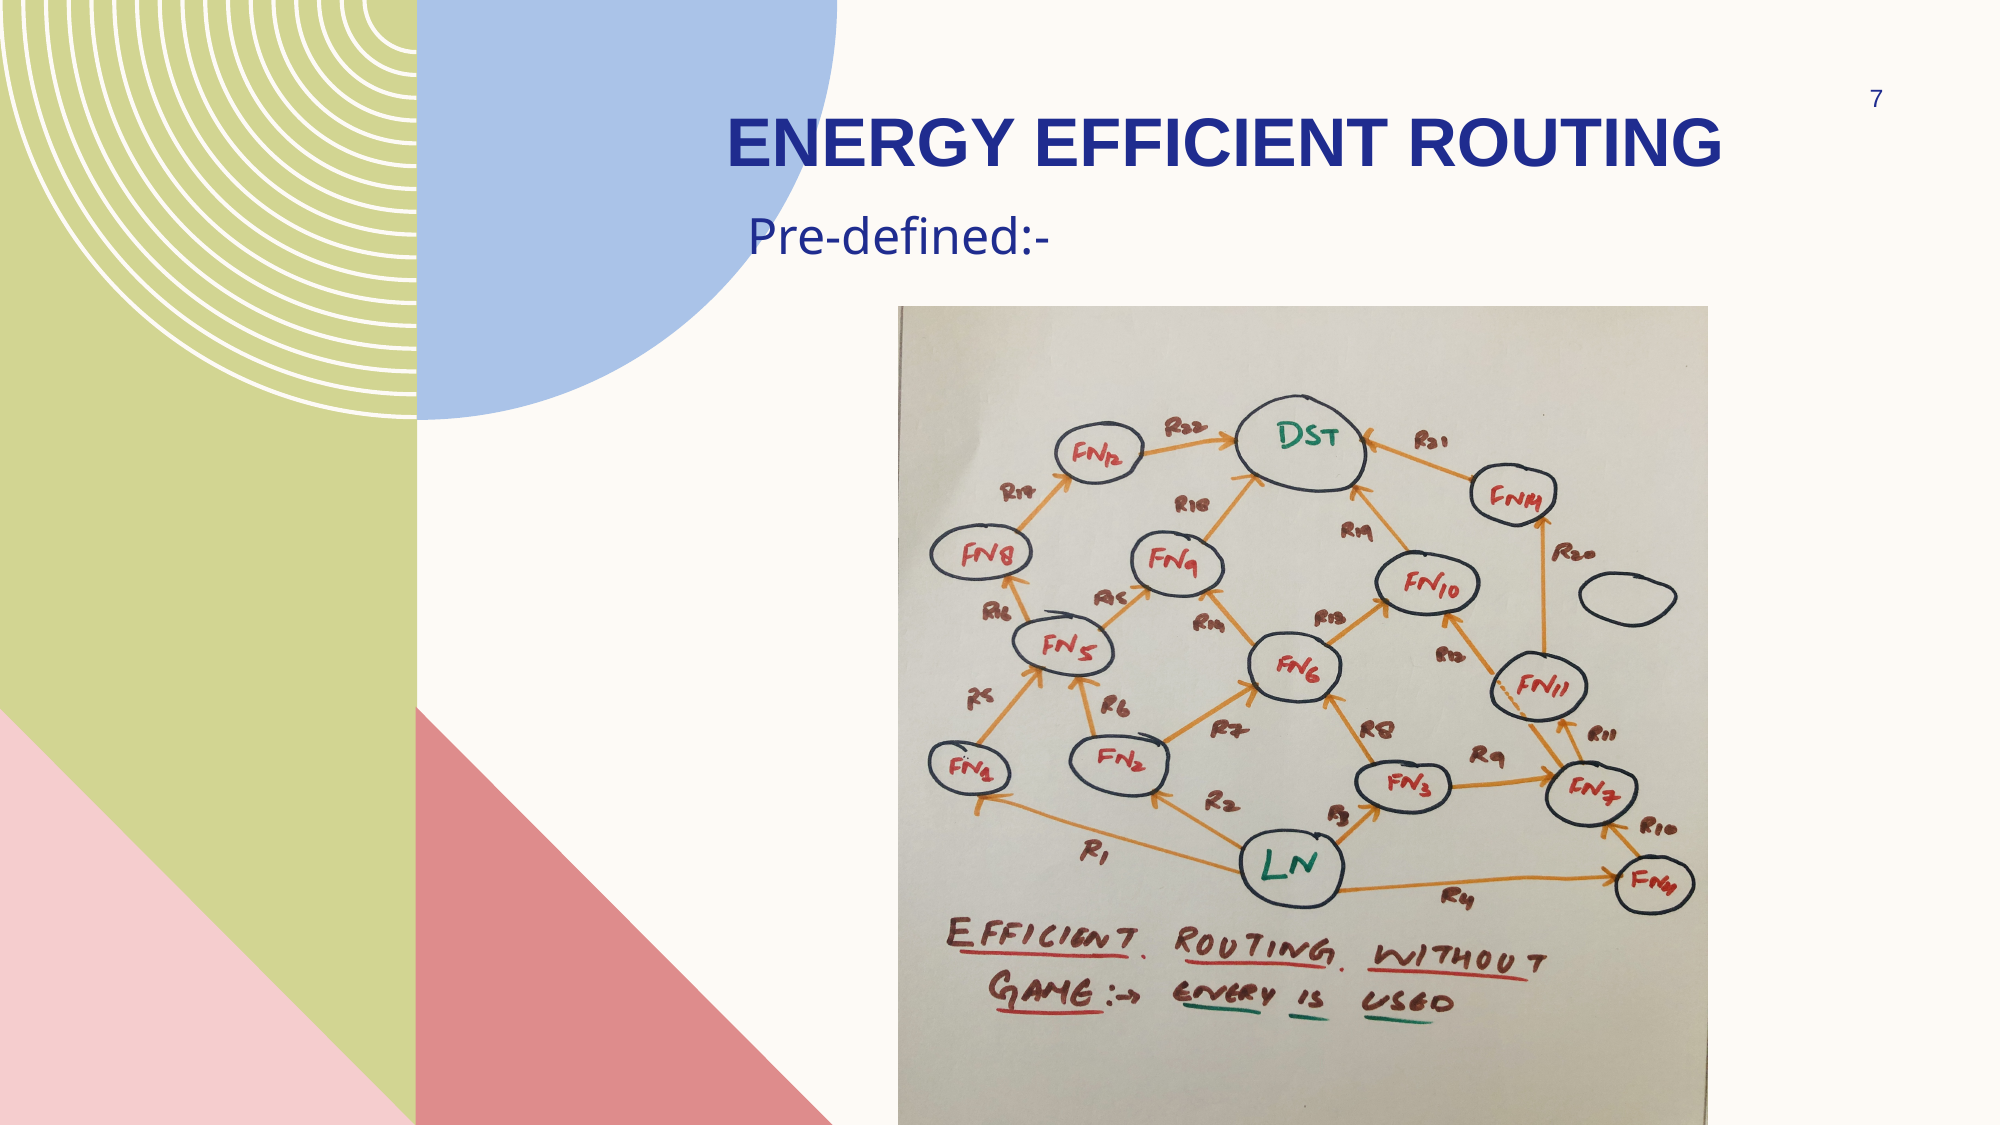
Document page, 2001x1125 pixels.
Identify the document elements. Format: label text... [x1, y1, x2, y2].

slide_number 7 [1795, 75, 1958, 120]
list Pre-defined:- [747, 204, 1393, 302]
picture [898, 306, 1708, 1125]
title Energy efficient routing [726, 97, 1877, 365]
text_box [1279, 423, 1308, 456]
